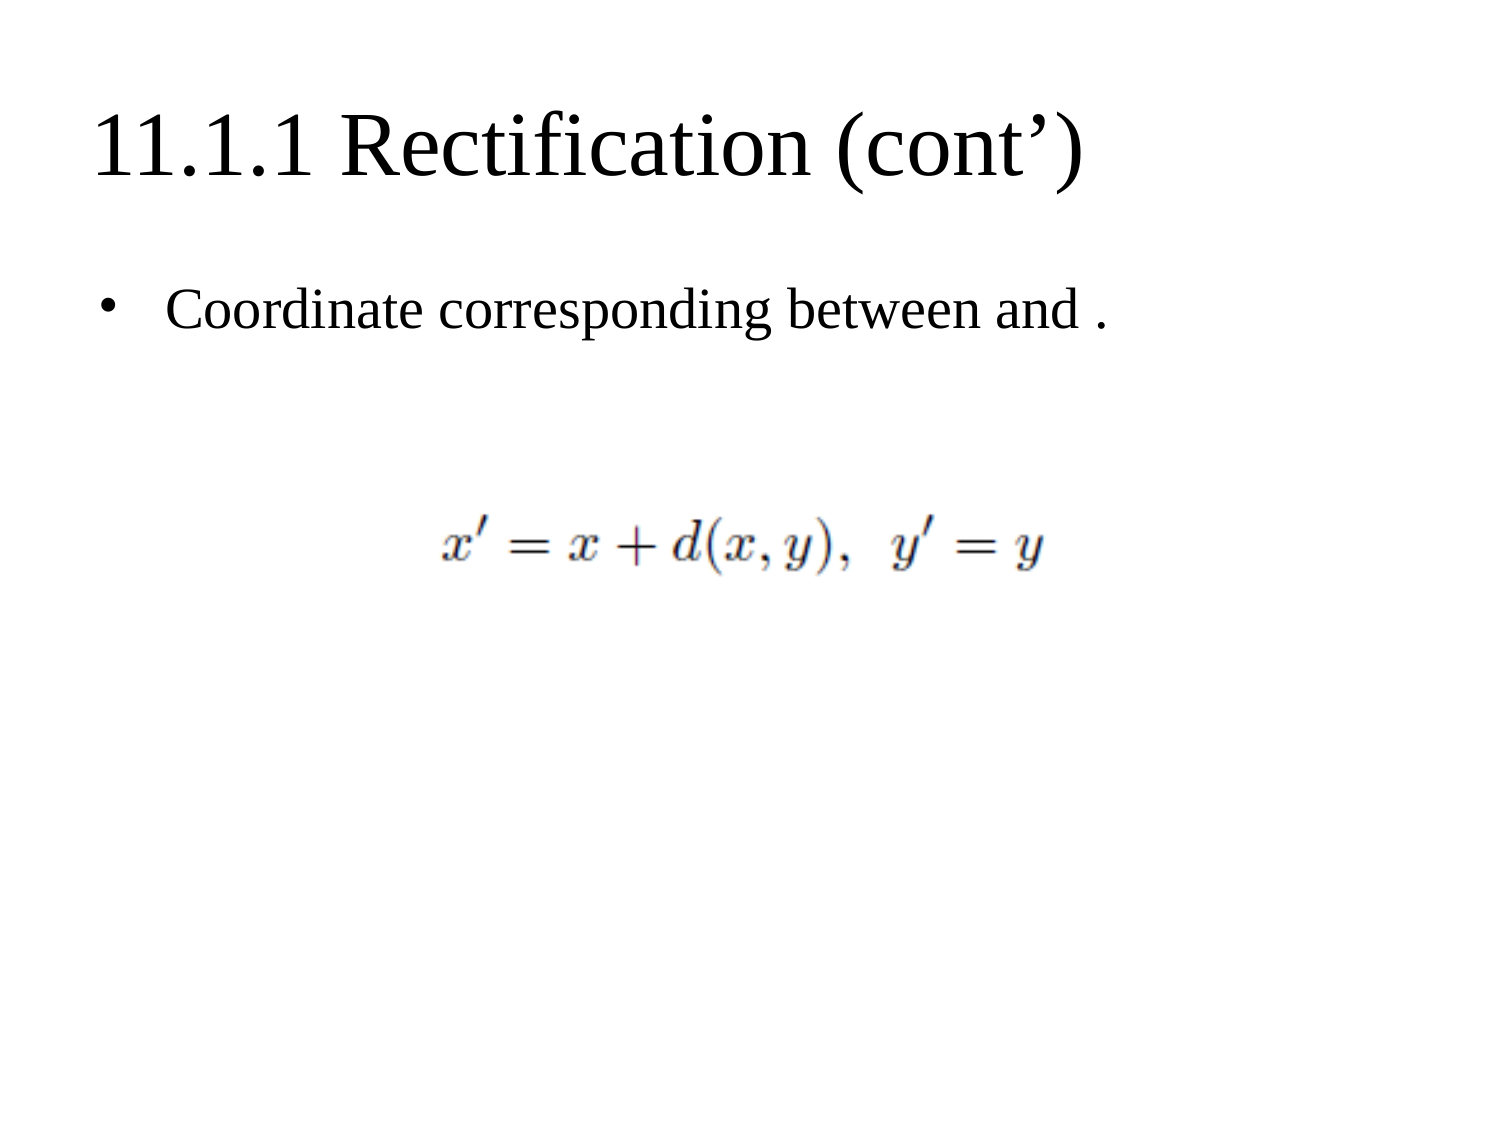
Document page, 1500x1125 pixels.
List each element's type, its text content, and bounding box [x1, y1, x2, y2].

picture [407, 477, 1092, 610]
title 11.1.1 Rectification (cont’) [75, 45, 1425, 233]
